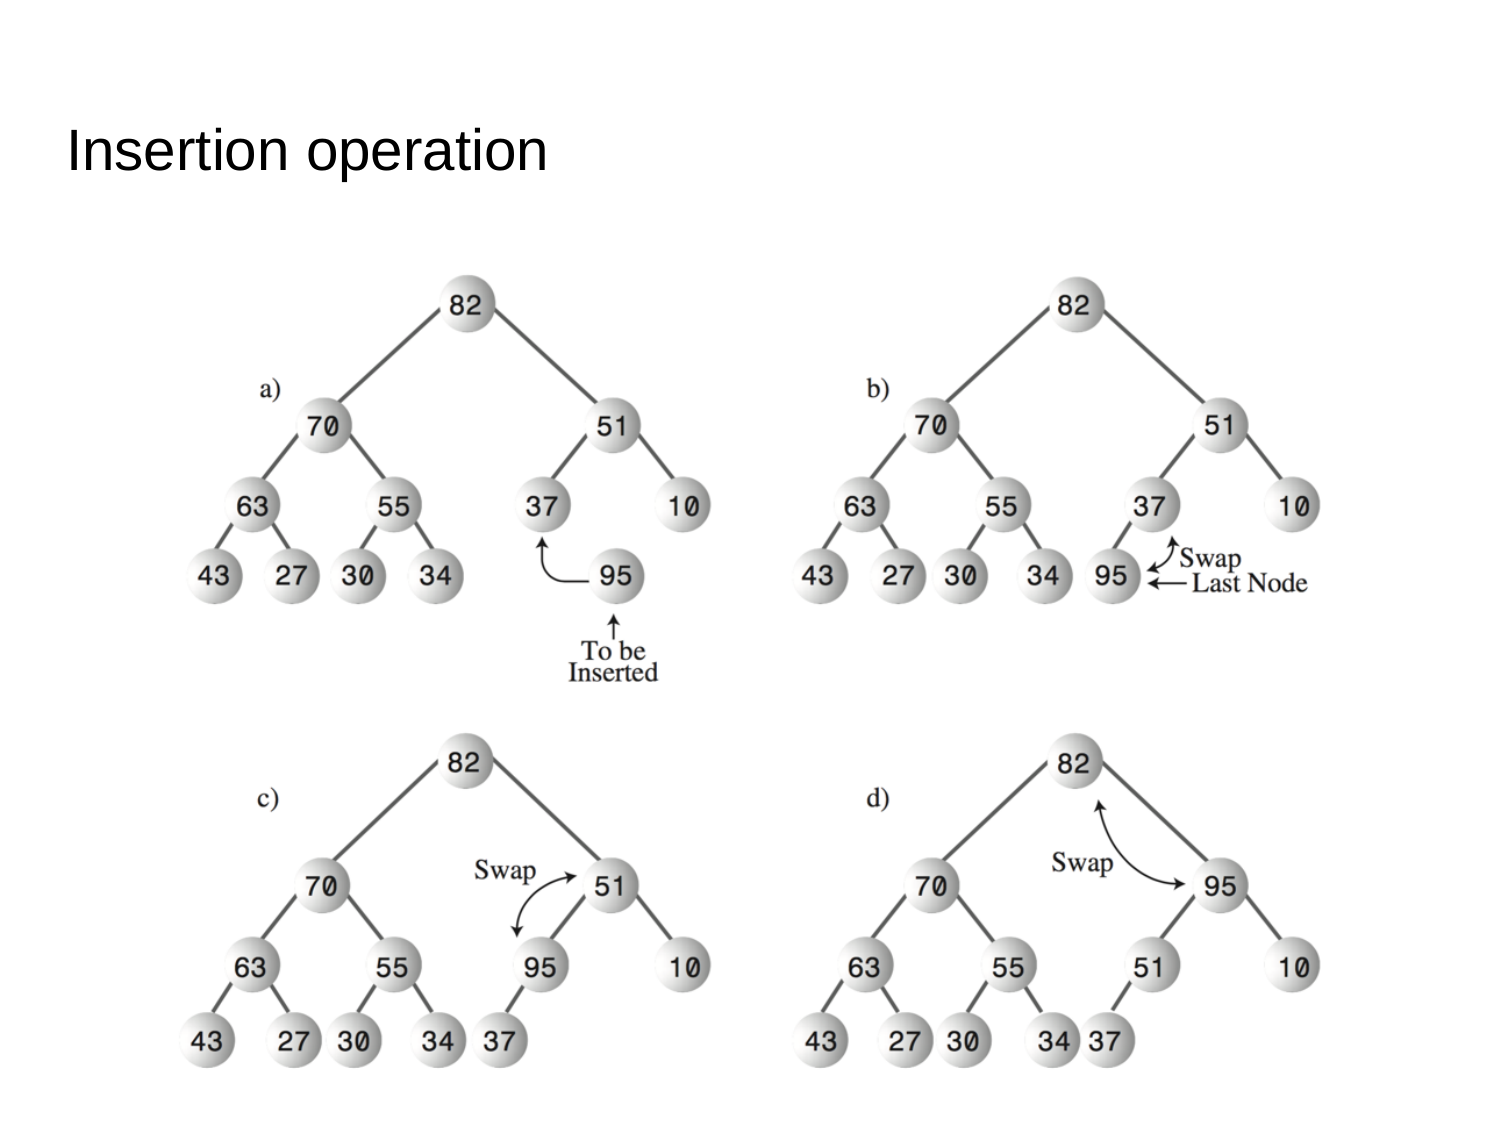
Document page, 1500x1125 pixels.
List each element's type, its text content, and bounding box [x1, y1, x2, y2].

title Insertion operation [51, 97, 1449, 223]
picture [121, 224, 1379, 1097]
